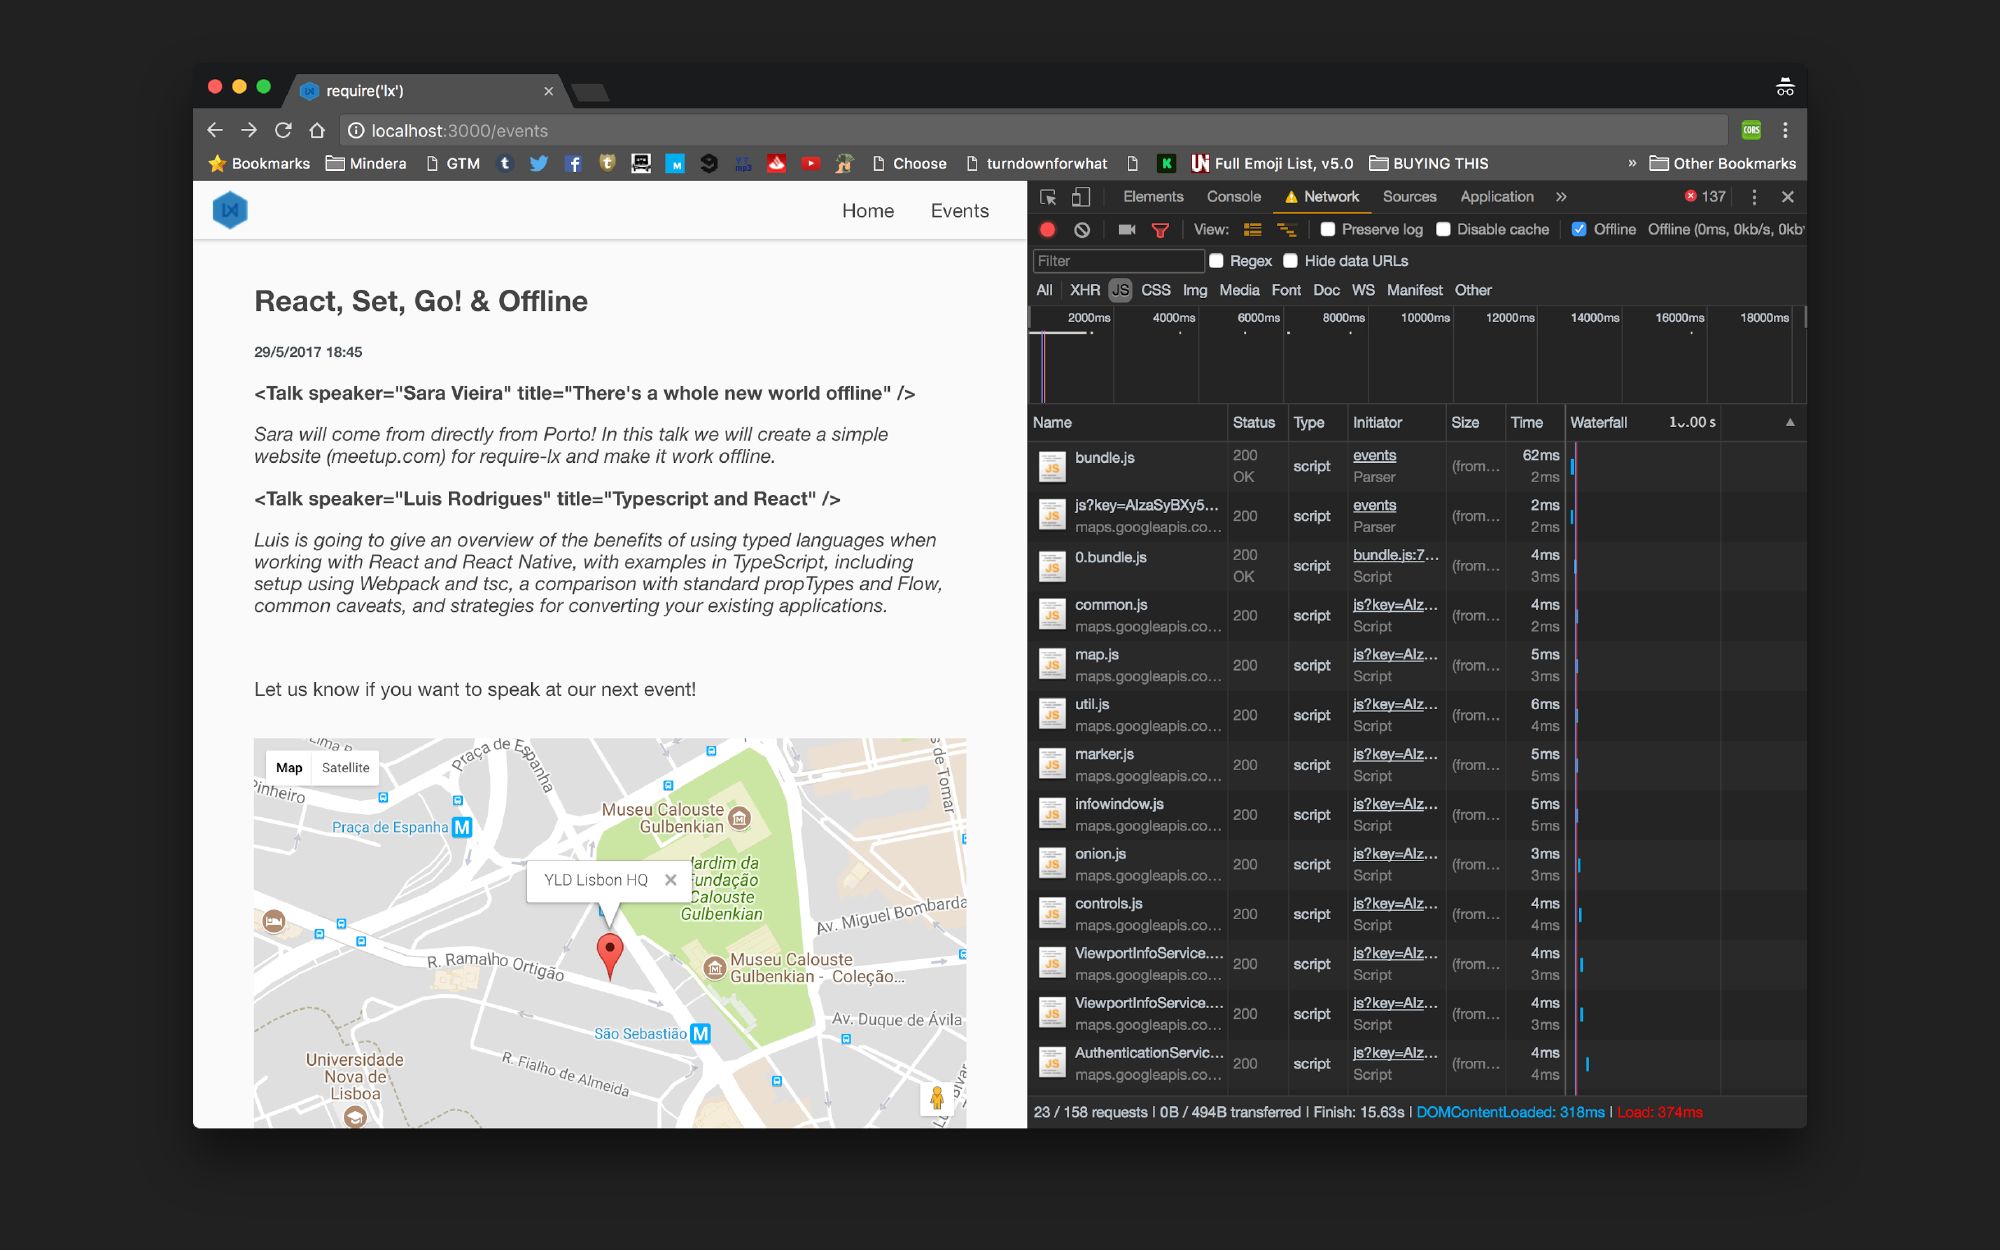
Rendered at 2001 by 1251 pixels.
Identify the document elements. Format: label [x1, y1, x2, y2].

picture [124, 24, 1876, 1226]
